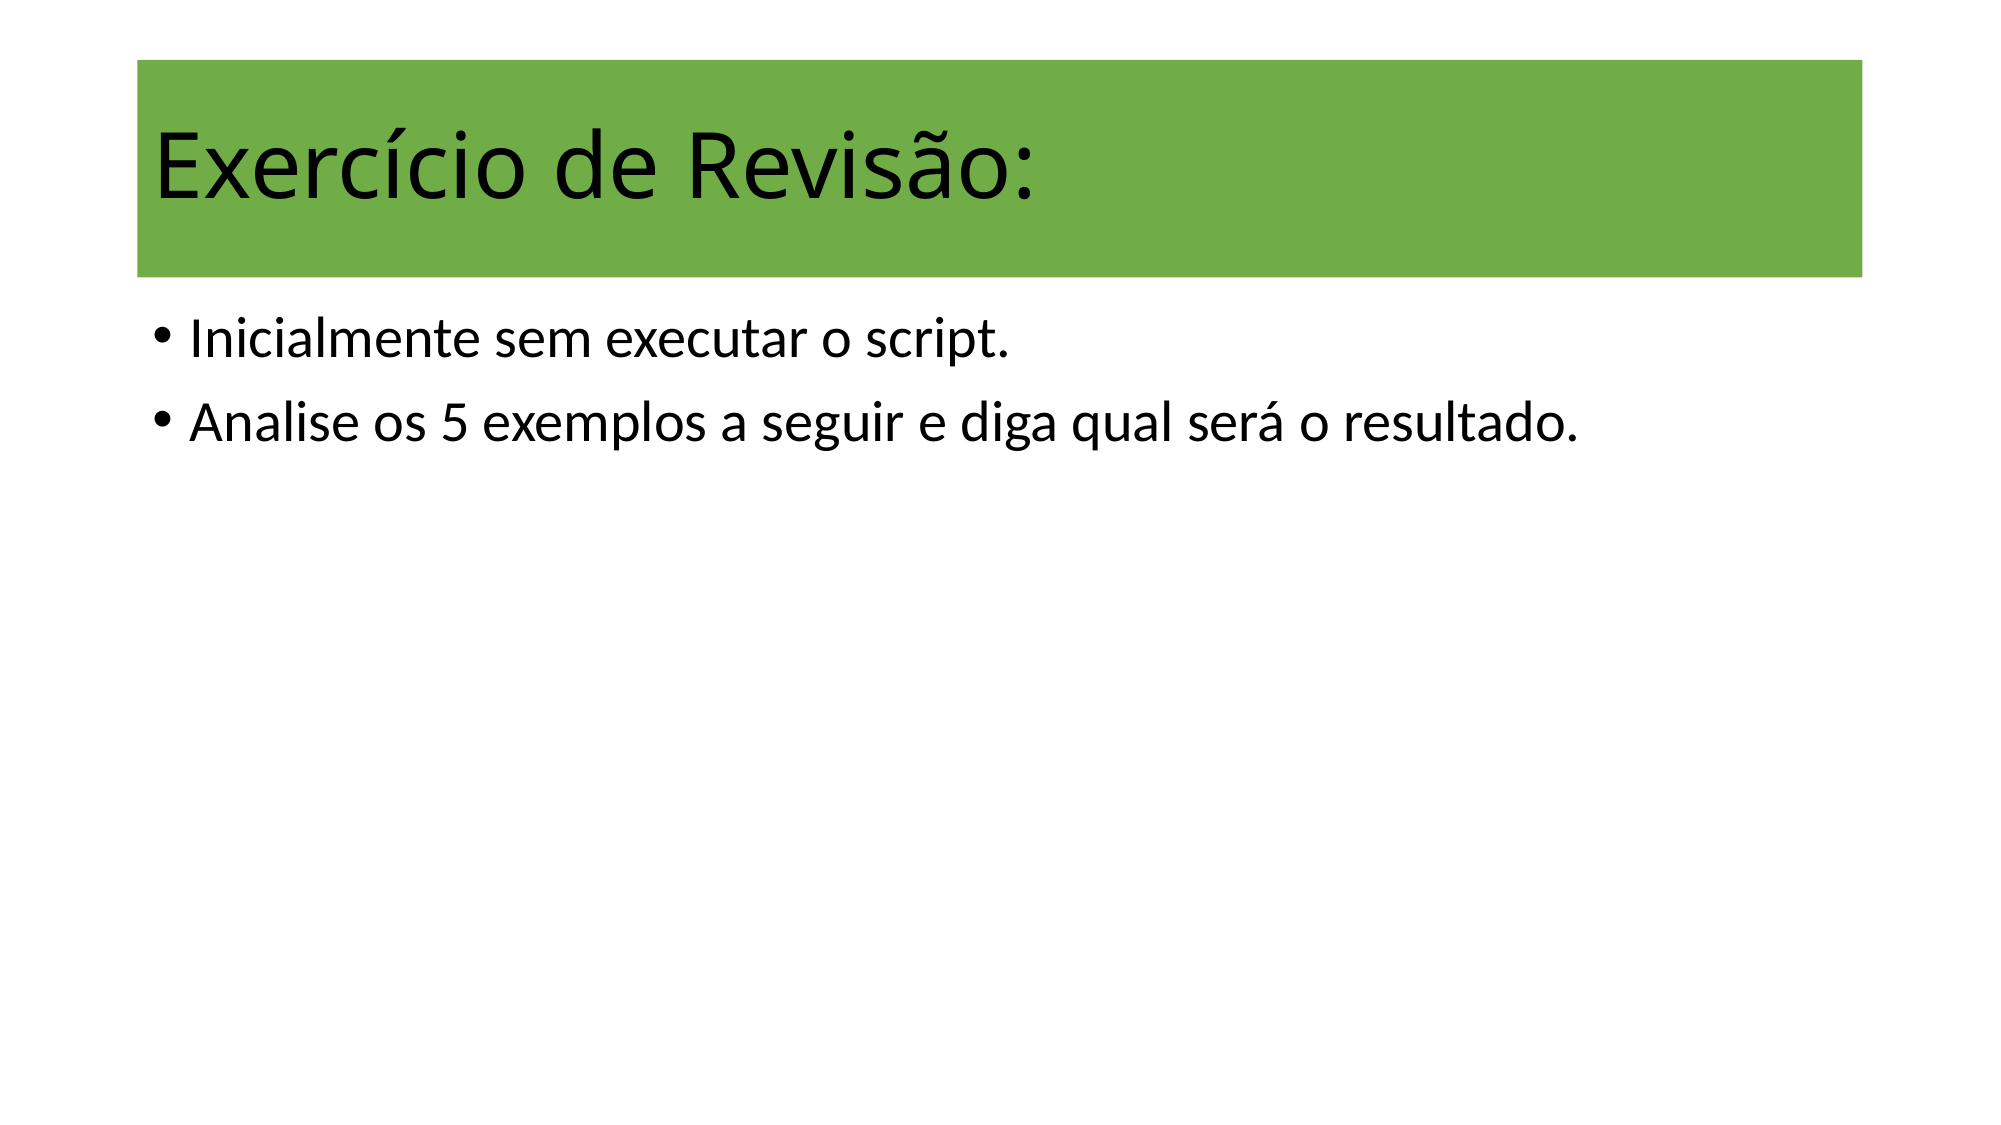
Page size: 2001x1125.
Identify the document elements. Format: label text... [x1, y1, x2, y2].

list Inicialmente sem executar o script. Analise os 5 exemplos a seguir e diga qual será o resultado. [137, 299, 1863, 1014]
title Exercício de Revisão: [137, 59, 1863, 278]
